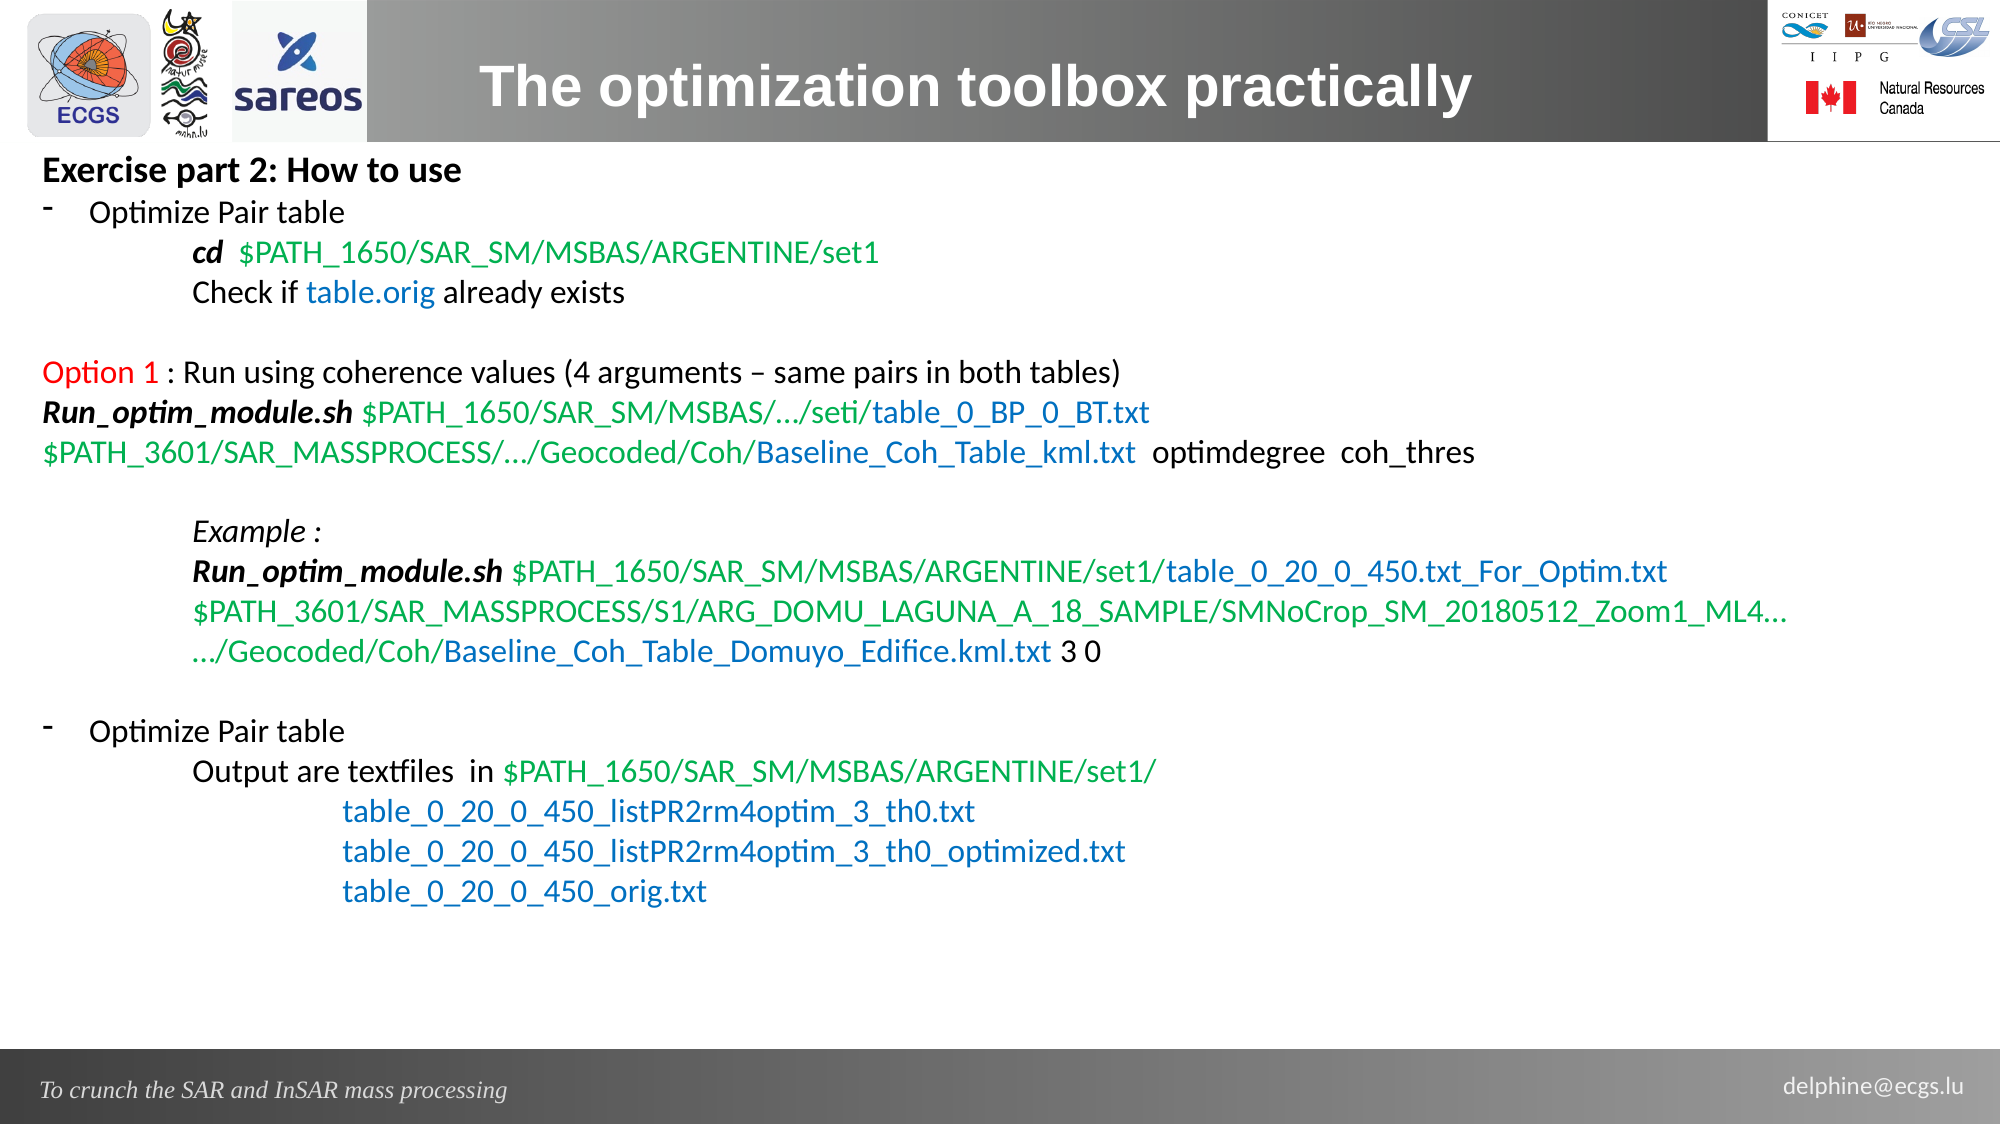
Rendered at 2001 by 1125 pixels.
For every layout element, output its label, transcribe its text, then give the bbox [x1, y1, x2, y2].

text_box Exercise part 2: How to use Optimize Pair table cd $PATH_1650/SAR_SM/MSBAS/ARGENTINE/set1 Check if table.orig already exists Option 1 : Run using coherence values (4 arguments – same pairs in both tables) Run_optim_module.sh $PATH_1650/SAR_SM/MSBAS/…/seti/table_0_BP_0_BT.txt $PATH_3601/SAR_MASSPROCESS/…/Geocoded/Coh/Baseline_Coh_Table_kml.txt optimdegree coh_thres Example : Run_optim_module.sh $PATH_1650/SAR_SM/MSBAS/ARGENTINE/set1/table_0_20_0_450.txt_For_Optim.txt $PATH_3601/SAR_MASSPROCESS/S1/ARG_DOMU_LAGUNA_A_18_SAMPLE/SMNoCrop_SM_20180512_Zoom1_ML4… …/Geocoded/Coh/Baseline_Coh_Table_Domuyo_Edifice.kml.txt 3 0 Optimize Pair table Output are textfiles in $PATH_1650/SAR_SM/MSBAS/ARGENTINE/set1/ table_0_20_0_450_listPR2rm4optim_3_th0.txt table_0_20_0_450_listPR2rm4optim_3_th0_optimized.txt table_0_20_0_450_orig.txt [27, 137, 1825, 957]
picture [1779, 7, 1990, 67]
picture [1825, 69, 1990, 120]
text_box The optimization toolbox practically [128, 10, 1825, 137]
